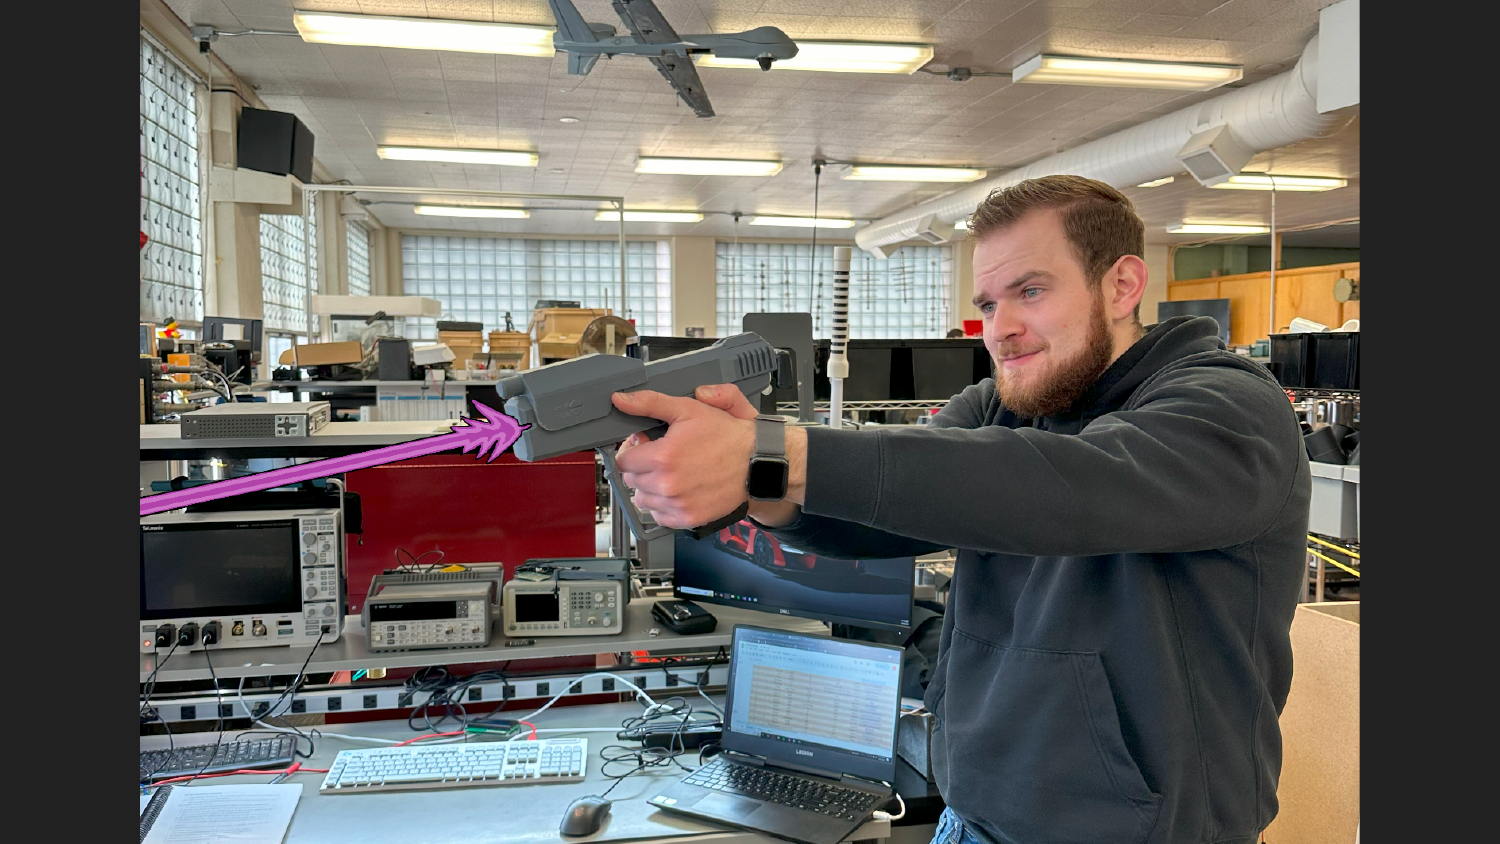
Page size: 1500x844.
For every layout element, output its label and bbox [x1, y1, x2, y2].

picture [139, 0, 1361, 844]
